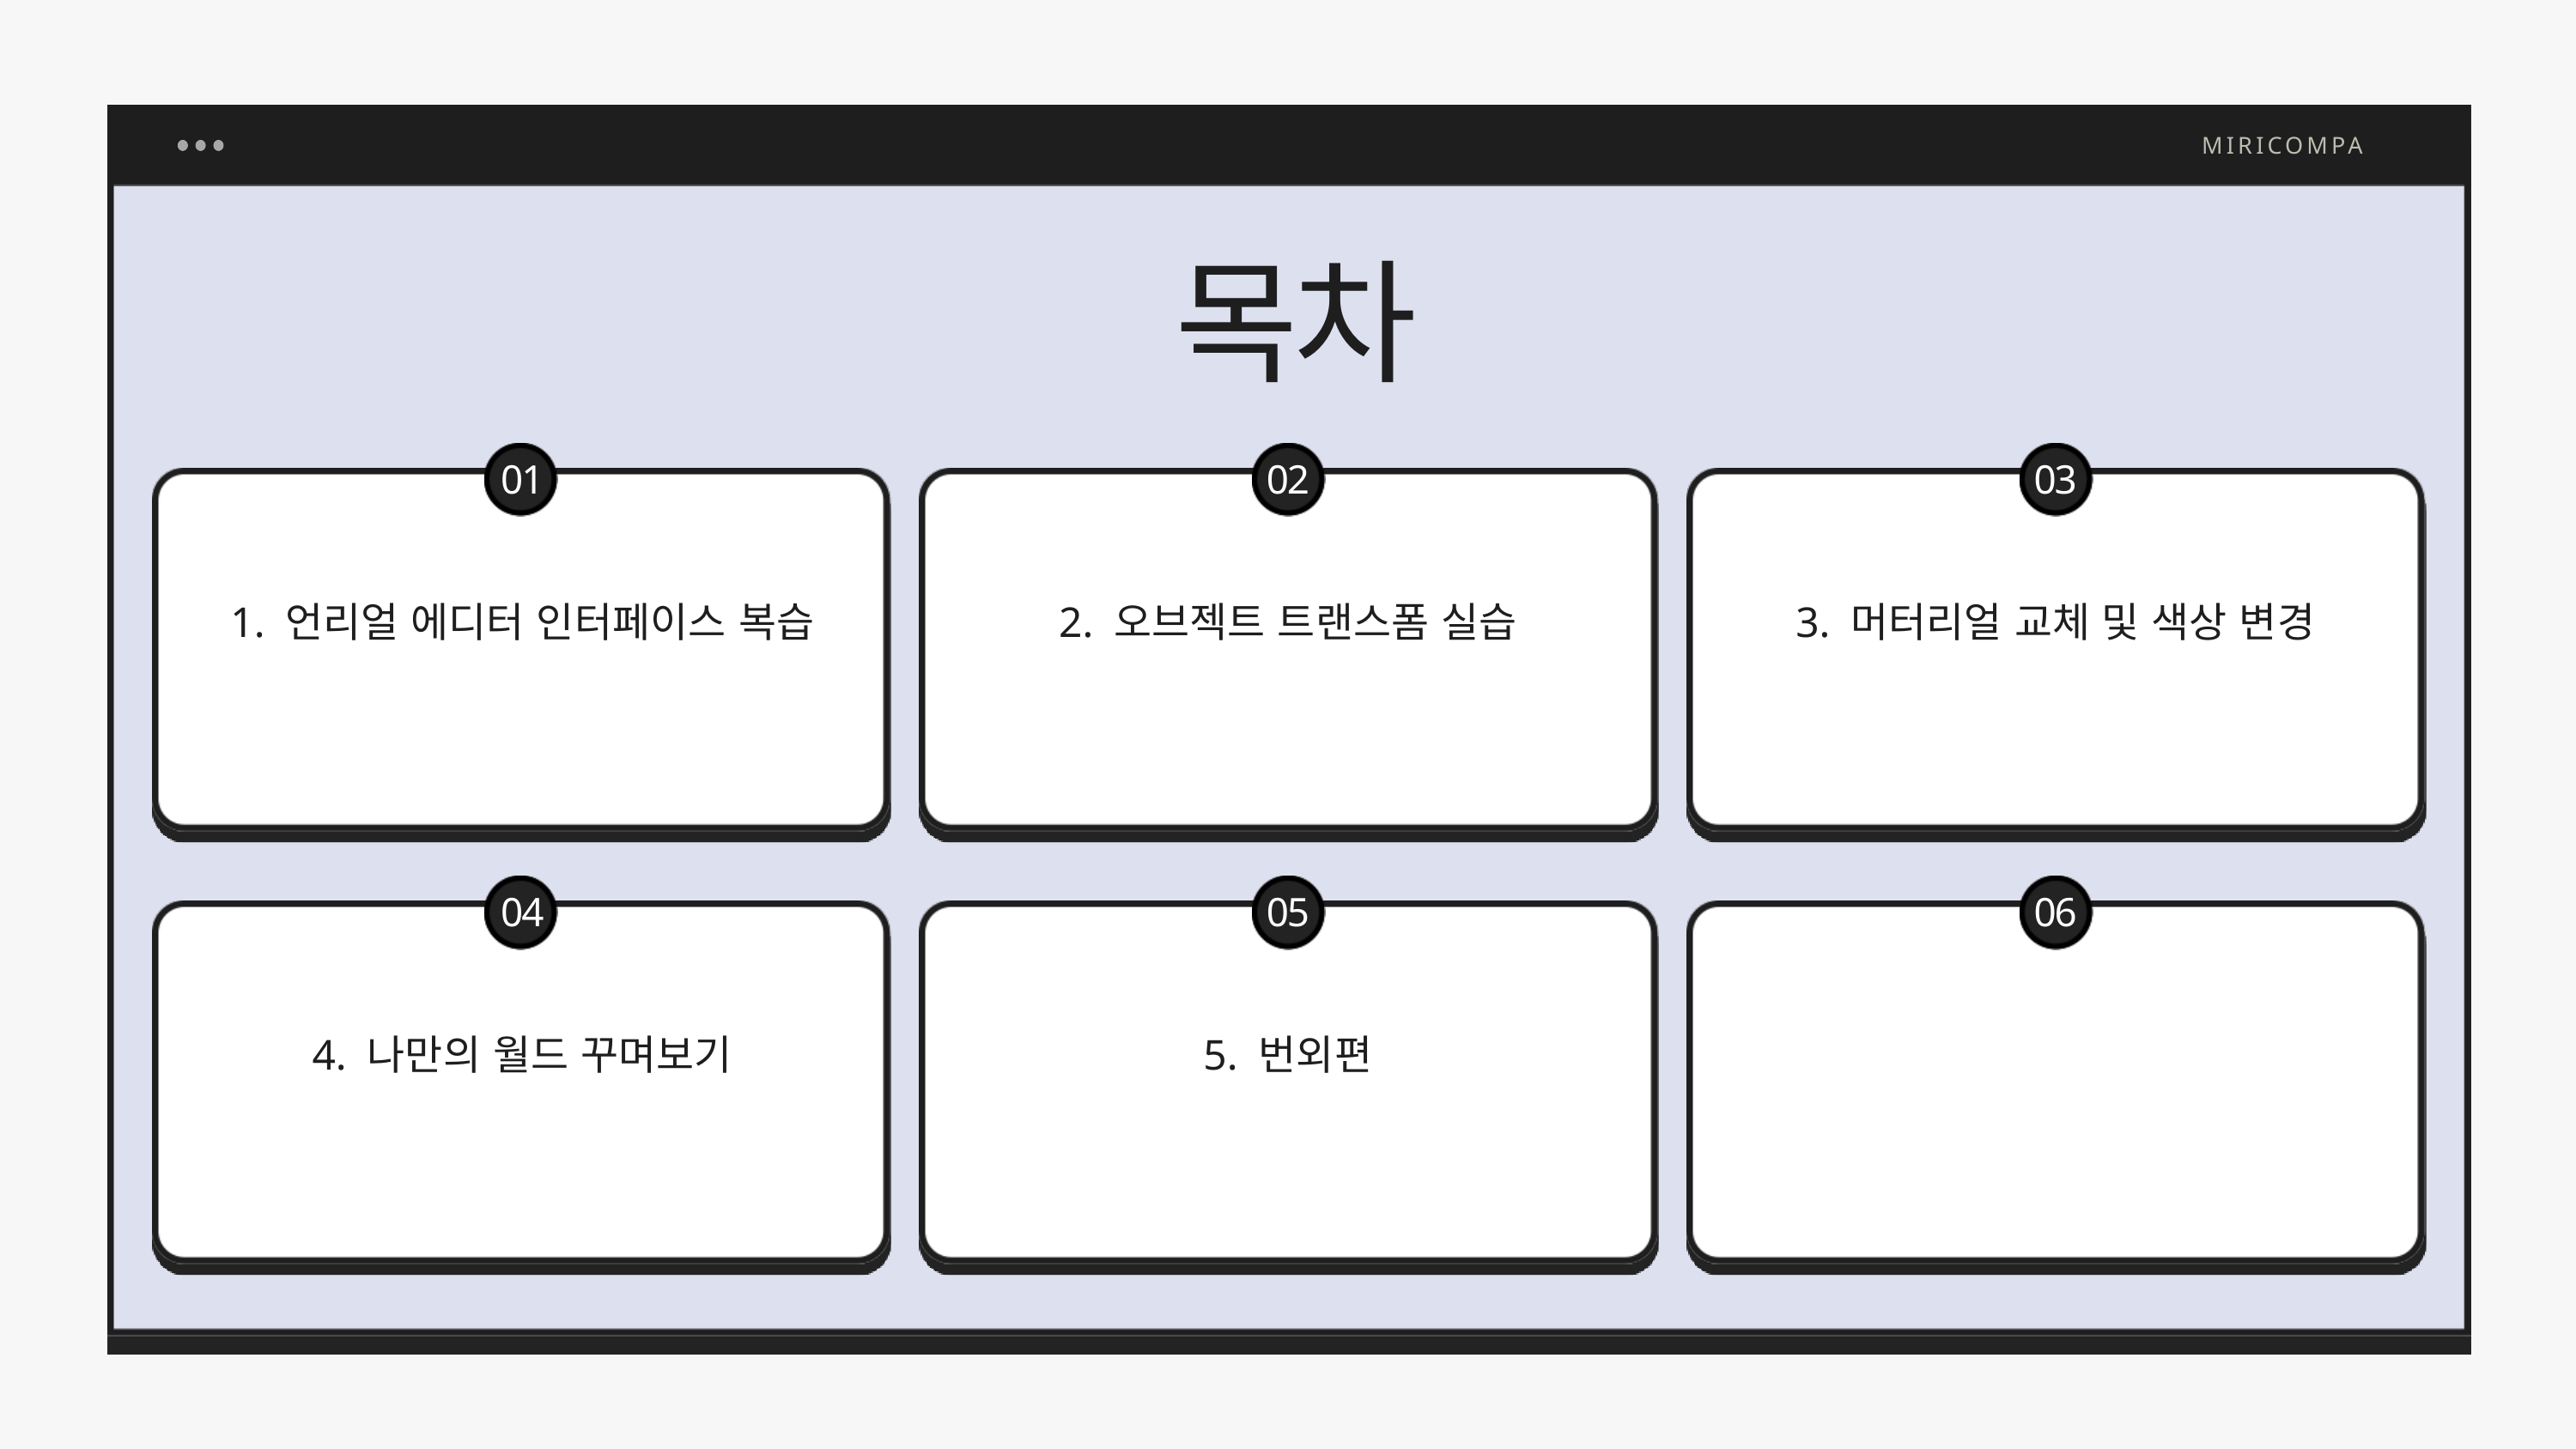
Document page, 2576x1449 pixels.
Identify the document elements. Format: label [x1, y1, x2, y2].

picture [106, 105, 2471, 1337]
